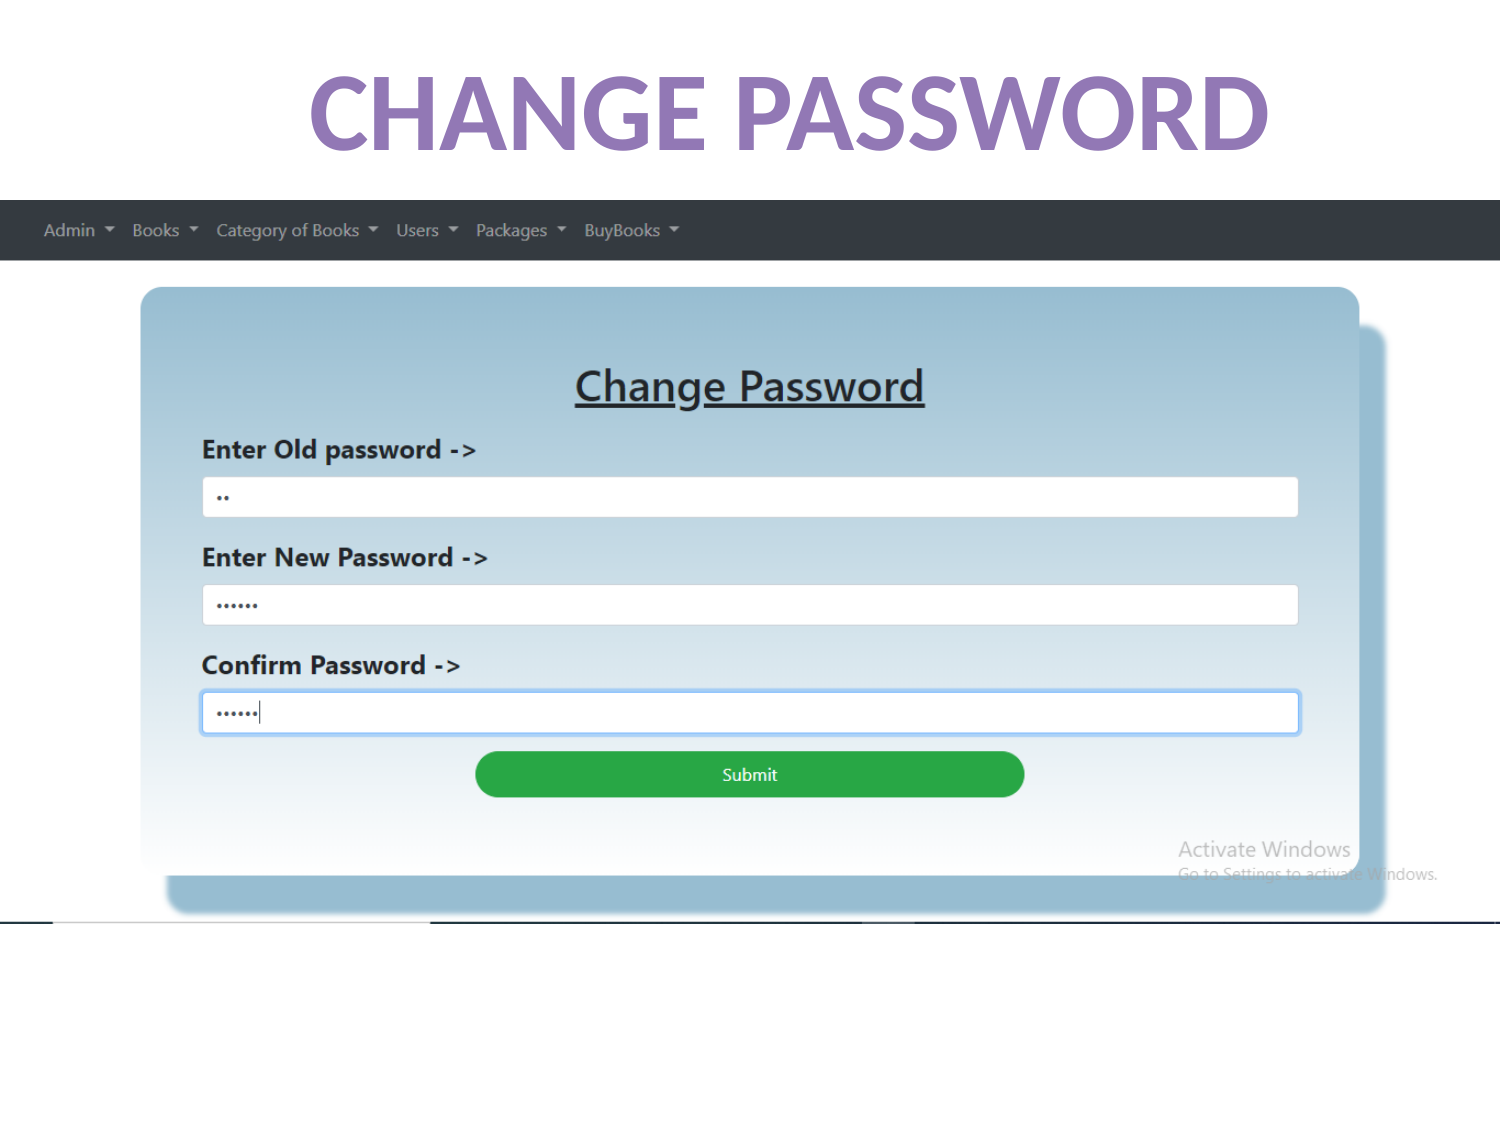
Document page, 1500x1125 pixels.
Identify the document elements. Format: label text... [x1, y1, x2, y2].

text_box CHANGE PASSWORD [294, 30, 1287, 181]
picture [0, 200, 1500, 924]
